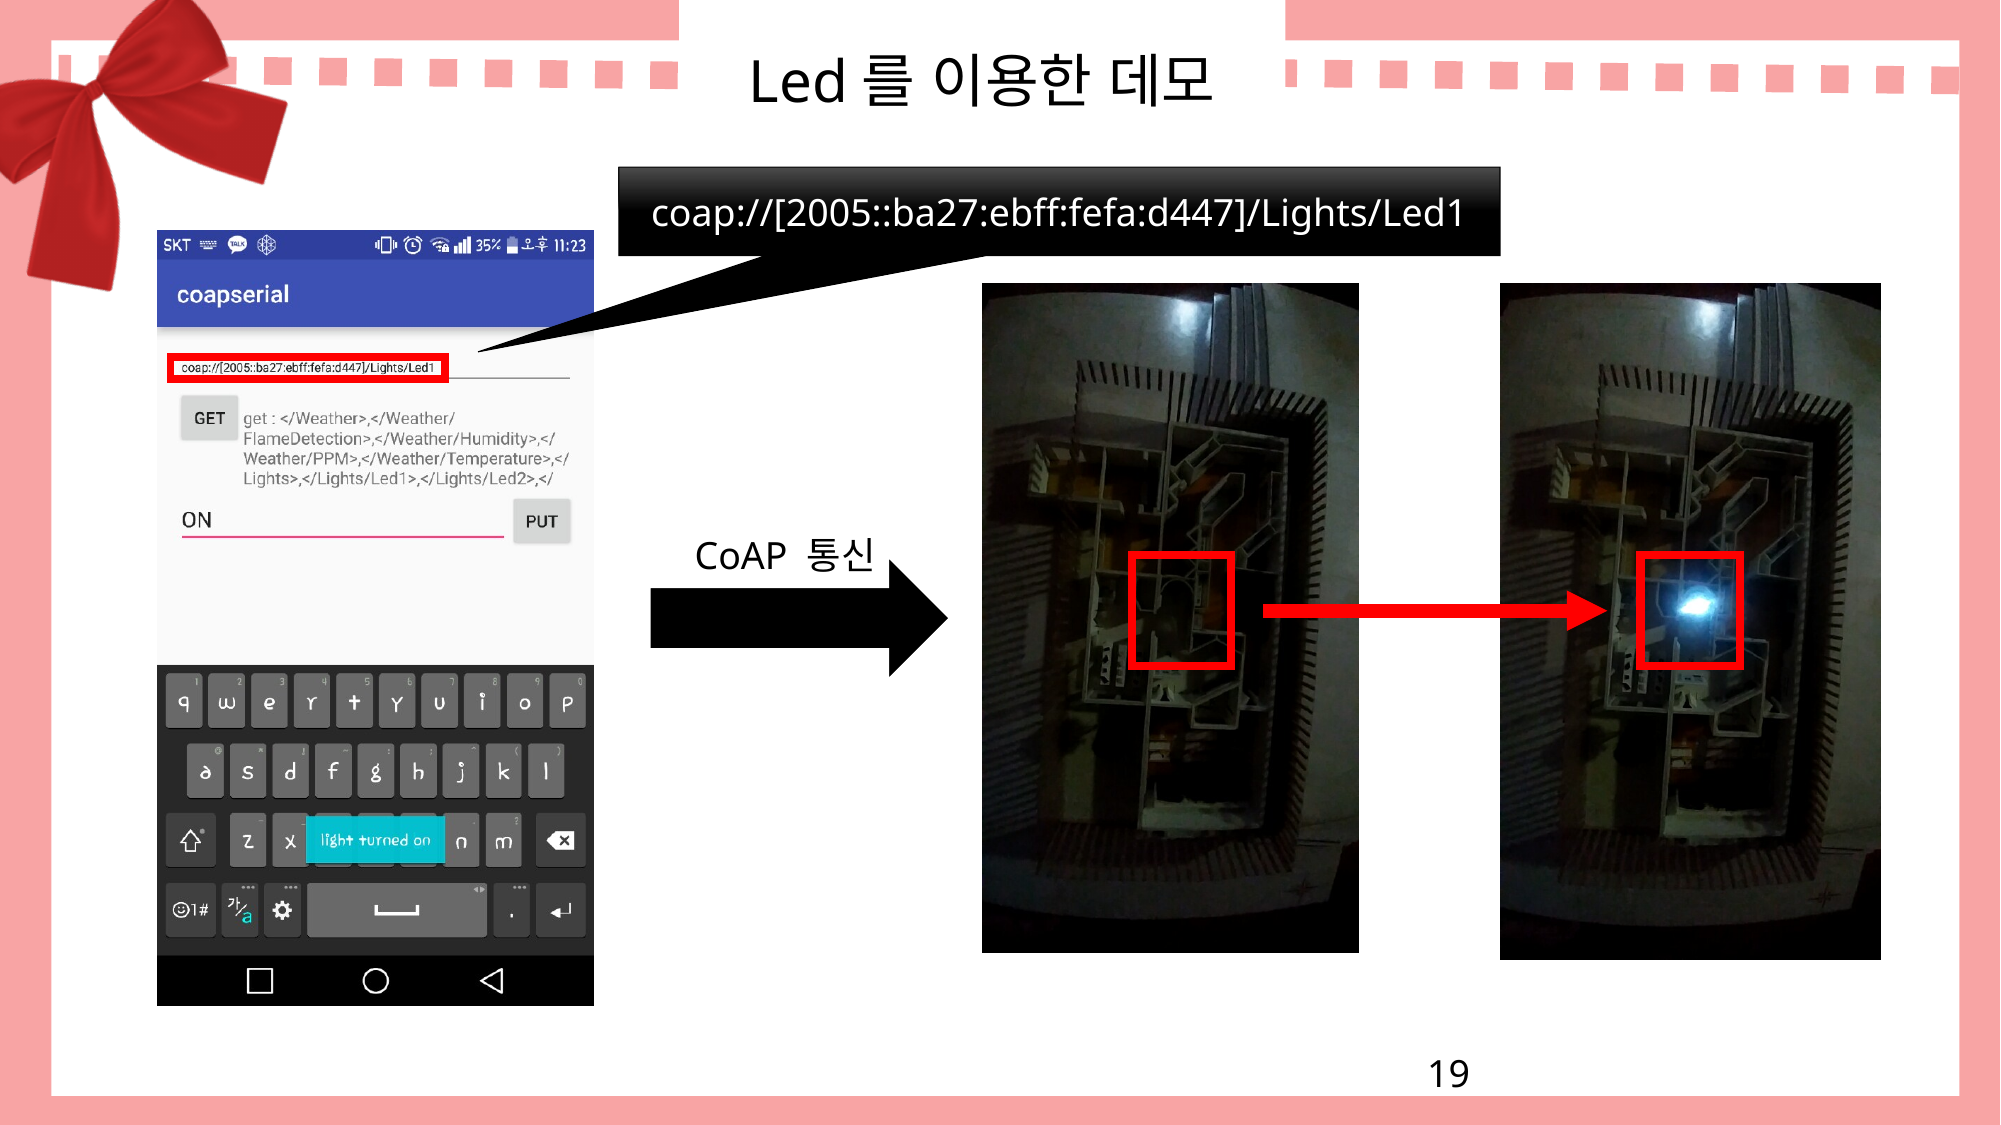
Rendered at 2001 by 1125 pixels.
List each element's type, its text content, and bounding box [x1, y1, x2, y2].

text_box CoAP 통신 [679, 524, 891, 585]
picture [982, 283, 1359, 953]
title Led를 이용한 데모 [679, 0, 1286, 166]
text_box coap://[2005::ba27:ebff:fefa:d447]/Lights/Led1 [594, 166, 1501, 331]
text_box [647, 556, 953, 685]
picture [1499, 283, 1881, 960]
picture [0, 0, 594, 1006]
